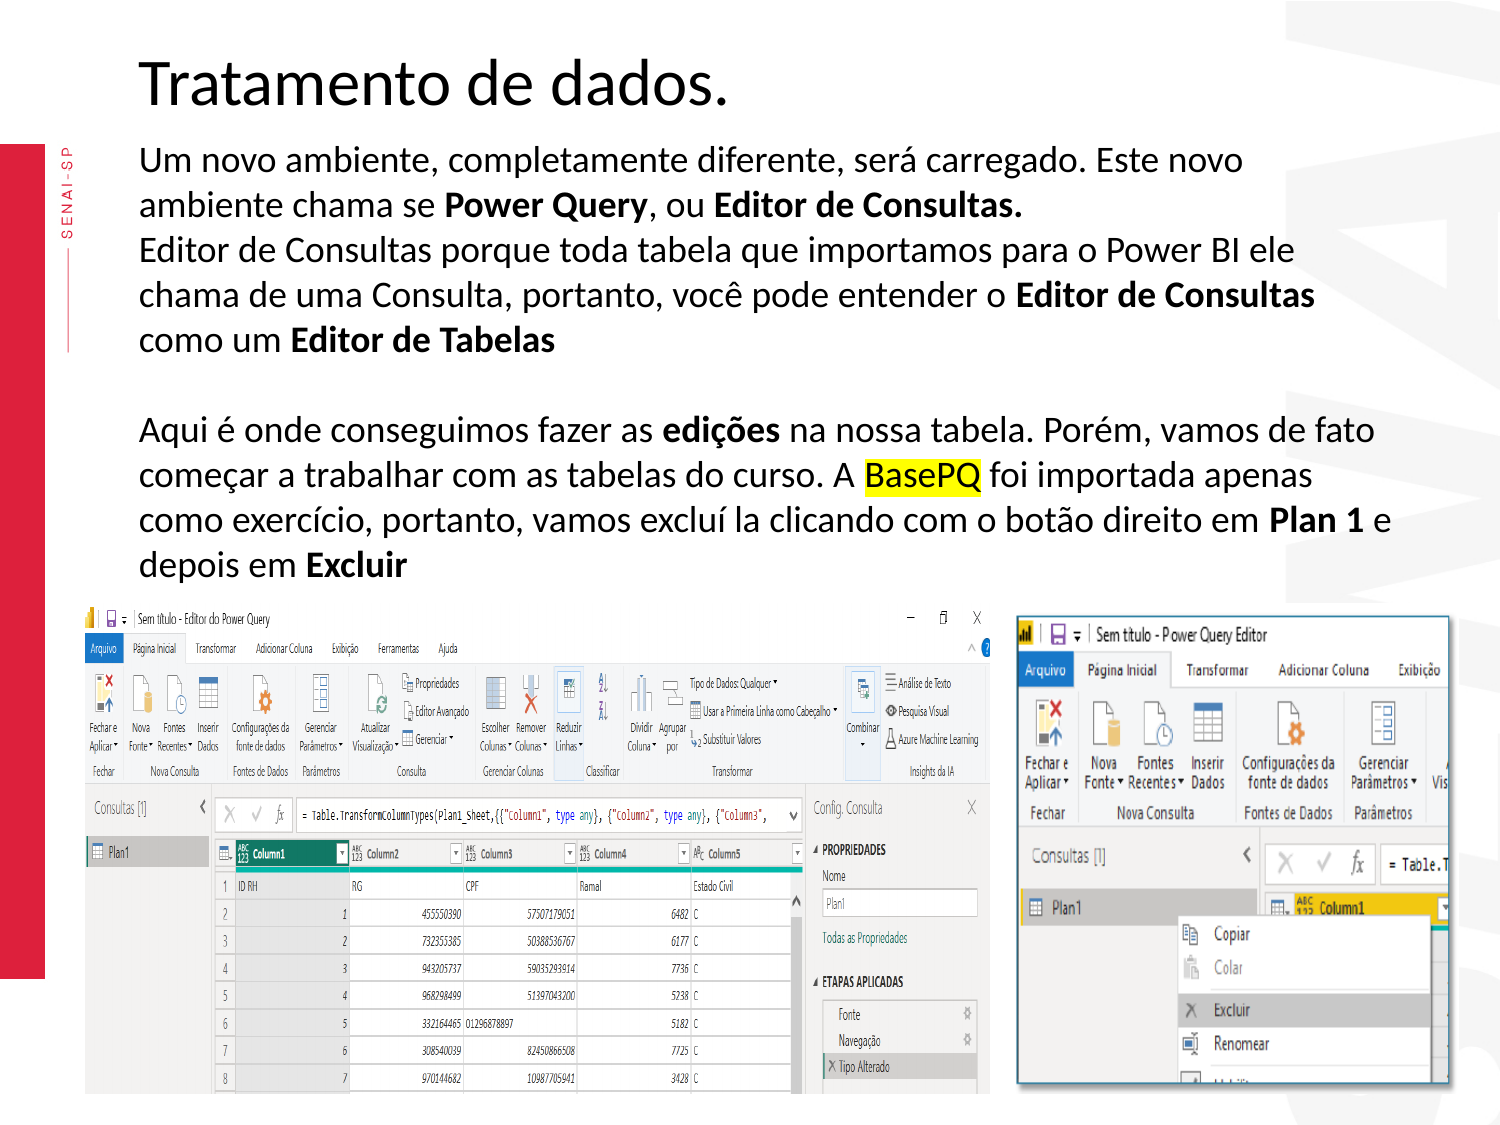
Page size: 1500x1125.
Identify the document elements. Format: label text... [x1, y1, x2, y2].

picture [0, 0, 1500, 1125]
text_box Tratamento de dados. [124, 31, 1315, 127]
text_box Um novo ambiente, completamente diferente, será carregado. Este novo ambiente chama se Power Query, ou Editor de Consultas. Editor de Consultas porque toda tabela que importamos para o Power BI ele chama de uma Consulta, portanto, você pode entender o Editor de Consultas como um Editor de Tabelas Aqui é onde conseguimos fazer as edições na nossa tabela. Porém, vamos de fato começar a trabalhar com as tabelas do curso. A BasePQ foi importada apenas como exercício, portanto, vamos excluí la clicando com o botão direito em Plan 1 e depois em Excluir [124, 127, 1413, 593]
